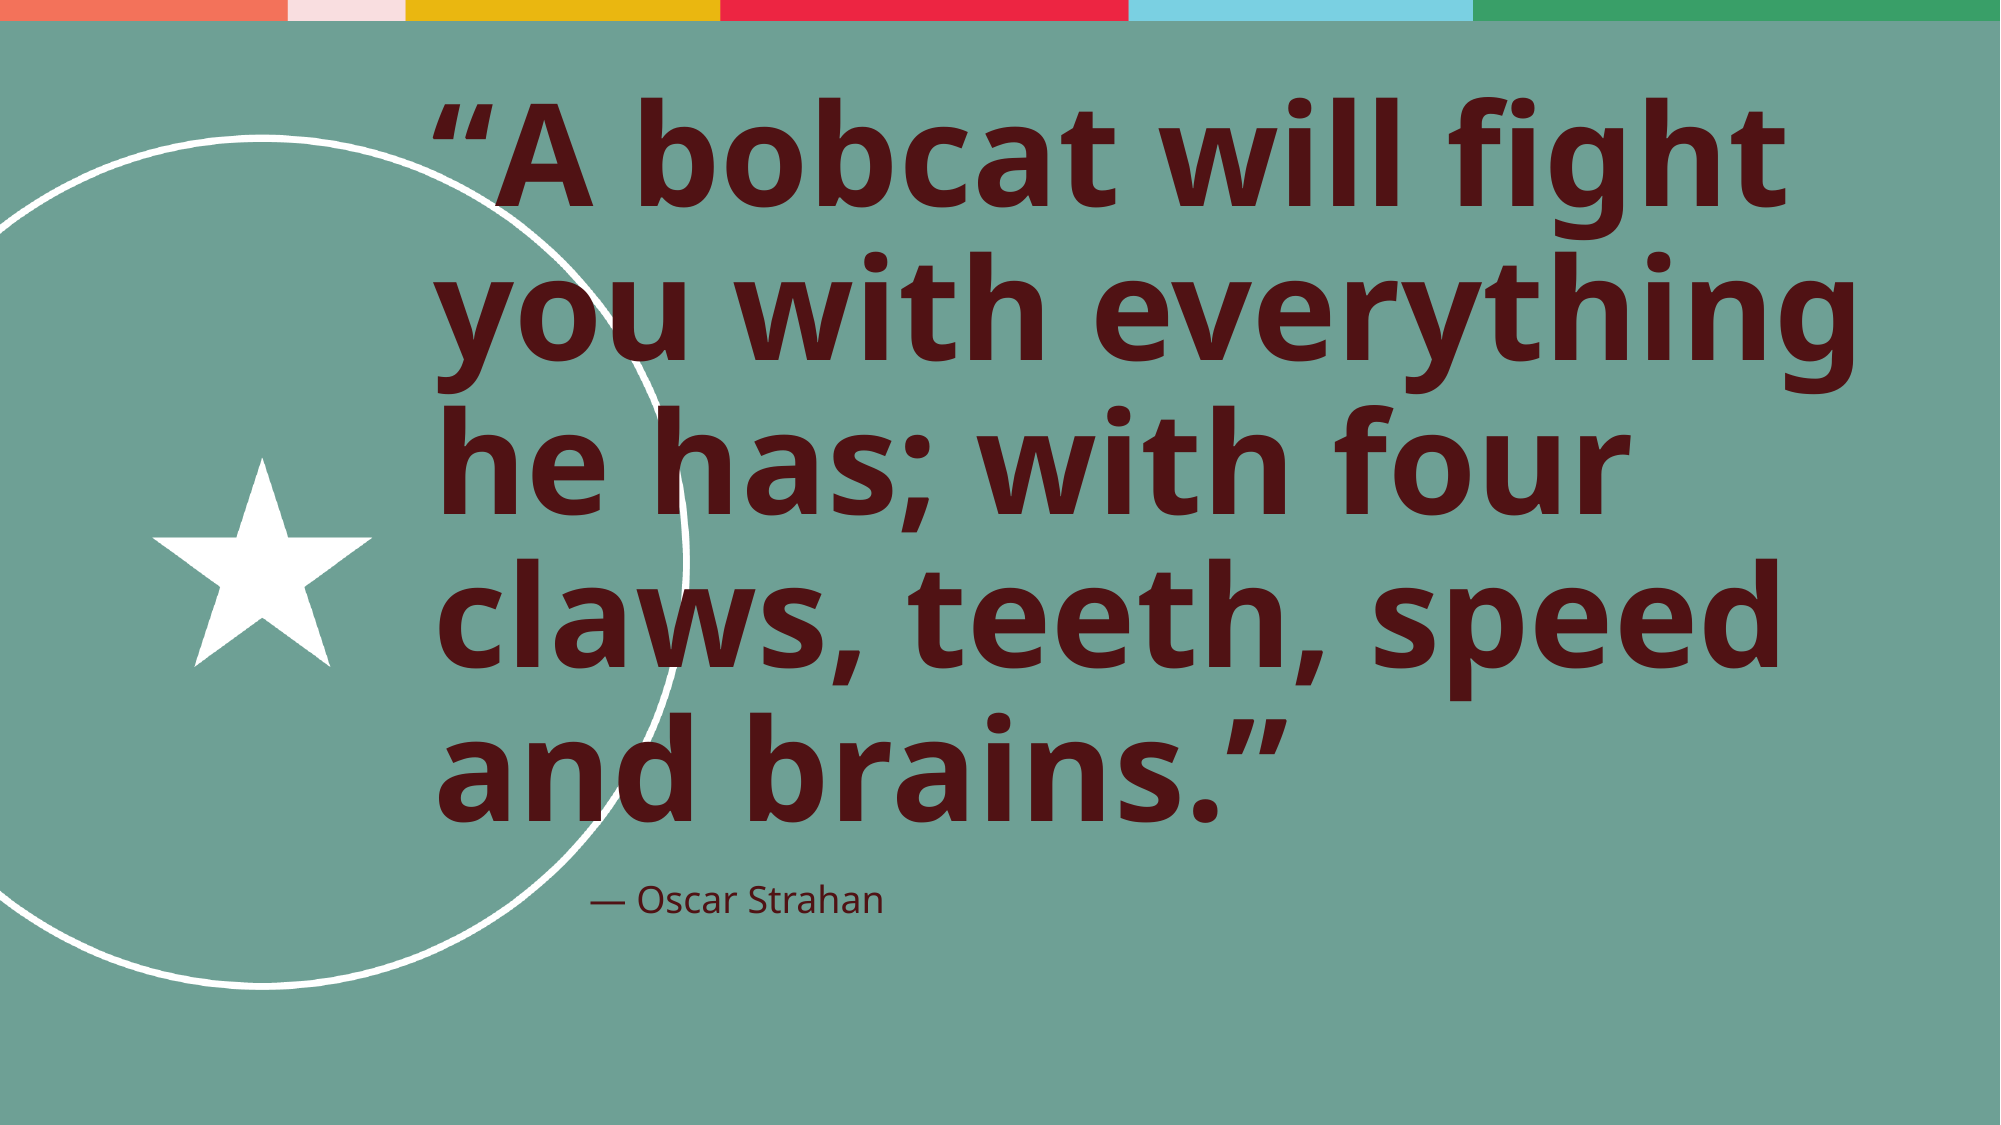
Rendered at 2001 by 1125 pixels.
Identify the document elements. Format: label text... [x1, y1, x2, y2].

title “A bobcat will fight you with everything he has; with four claws, teeth, speed and brains.” [416, 59, 1900, 861]
picture [0, 0, 2000, 1125]
list — Oscar Strahan [574, 860, 1900, 981]
